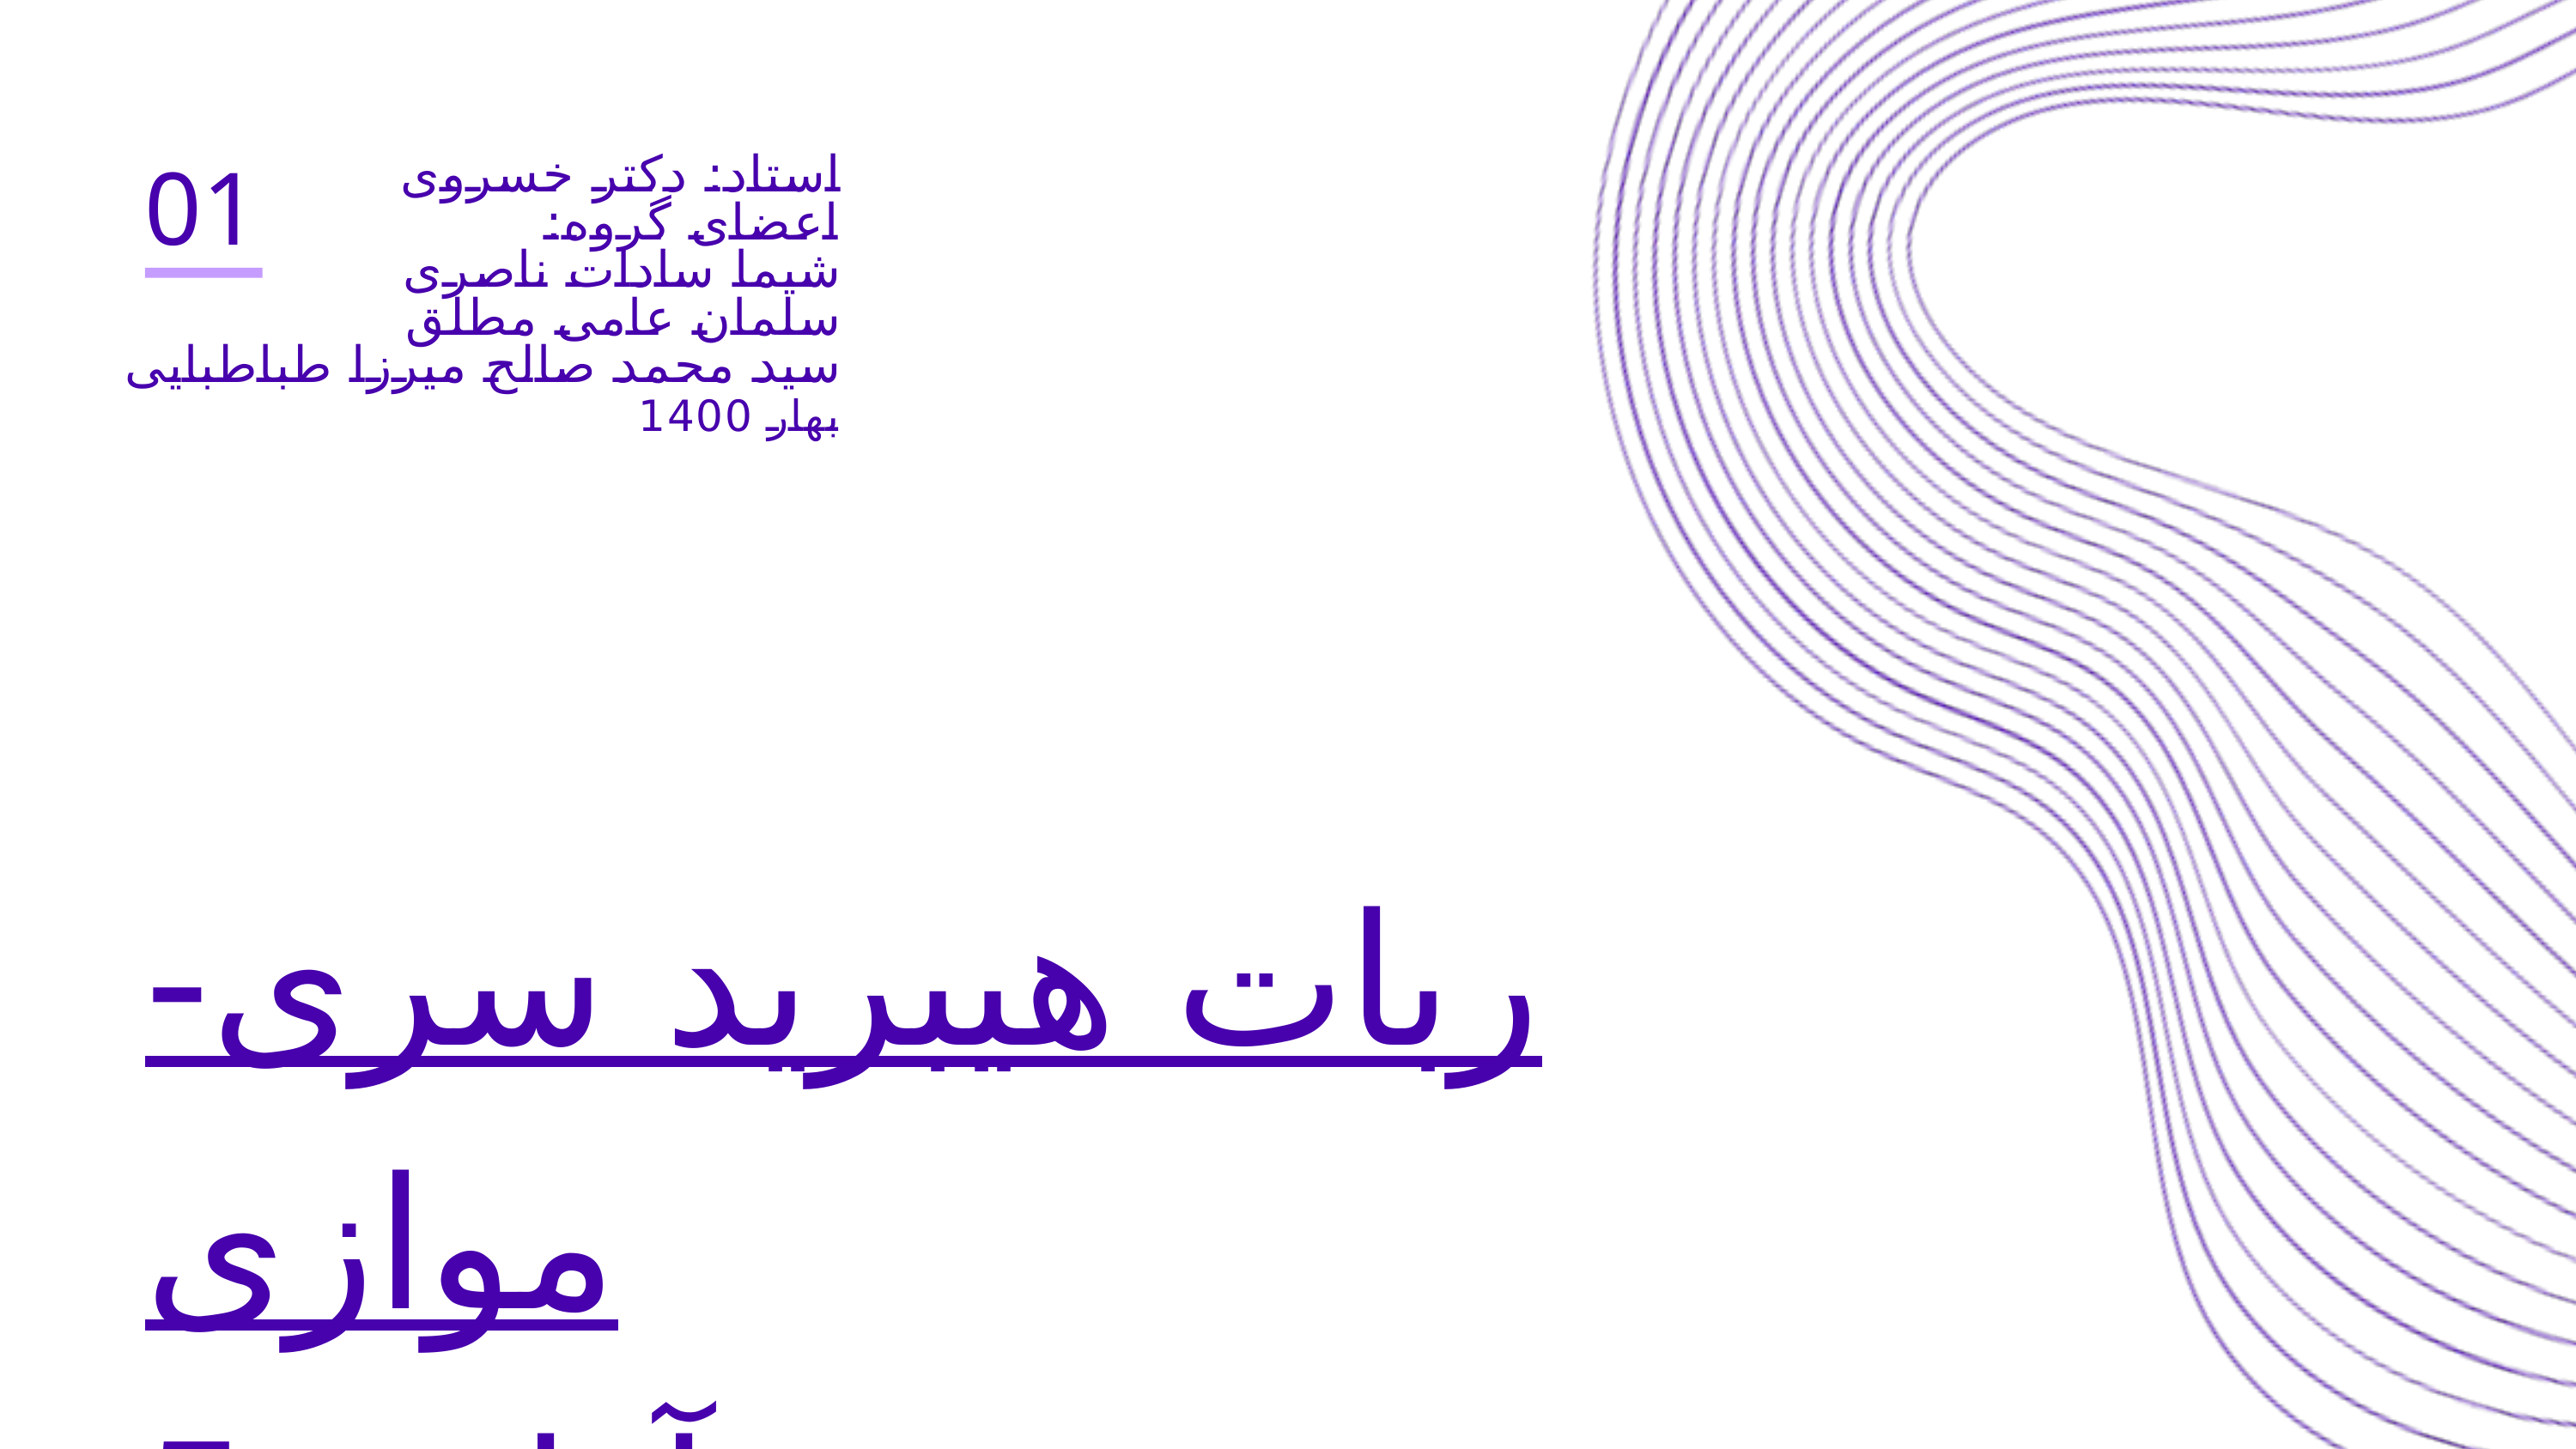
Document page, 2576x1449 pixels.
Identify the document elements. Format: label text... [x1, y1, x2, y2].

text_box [144, 144, 280, 279]
text_box استاد: دکتر خسروی اعضای گروه: شیما سادات ناصری سلمان عامی مطلق سید محمد صالح میرزا طباطبایی بهار 1400 [0, 155, 841, 440]
picture [1394, 0, 2576, 1449]
text_box ربات هیبرید سری-موازی 5 درجه آزادی [144, 818, 1502, 1449]
